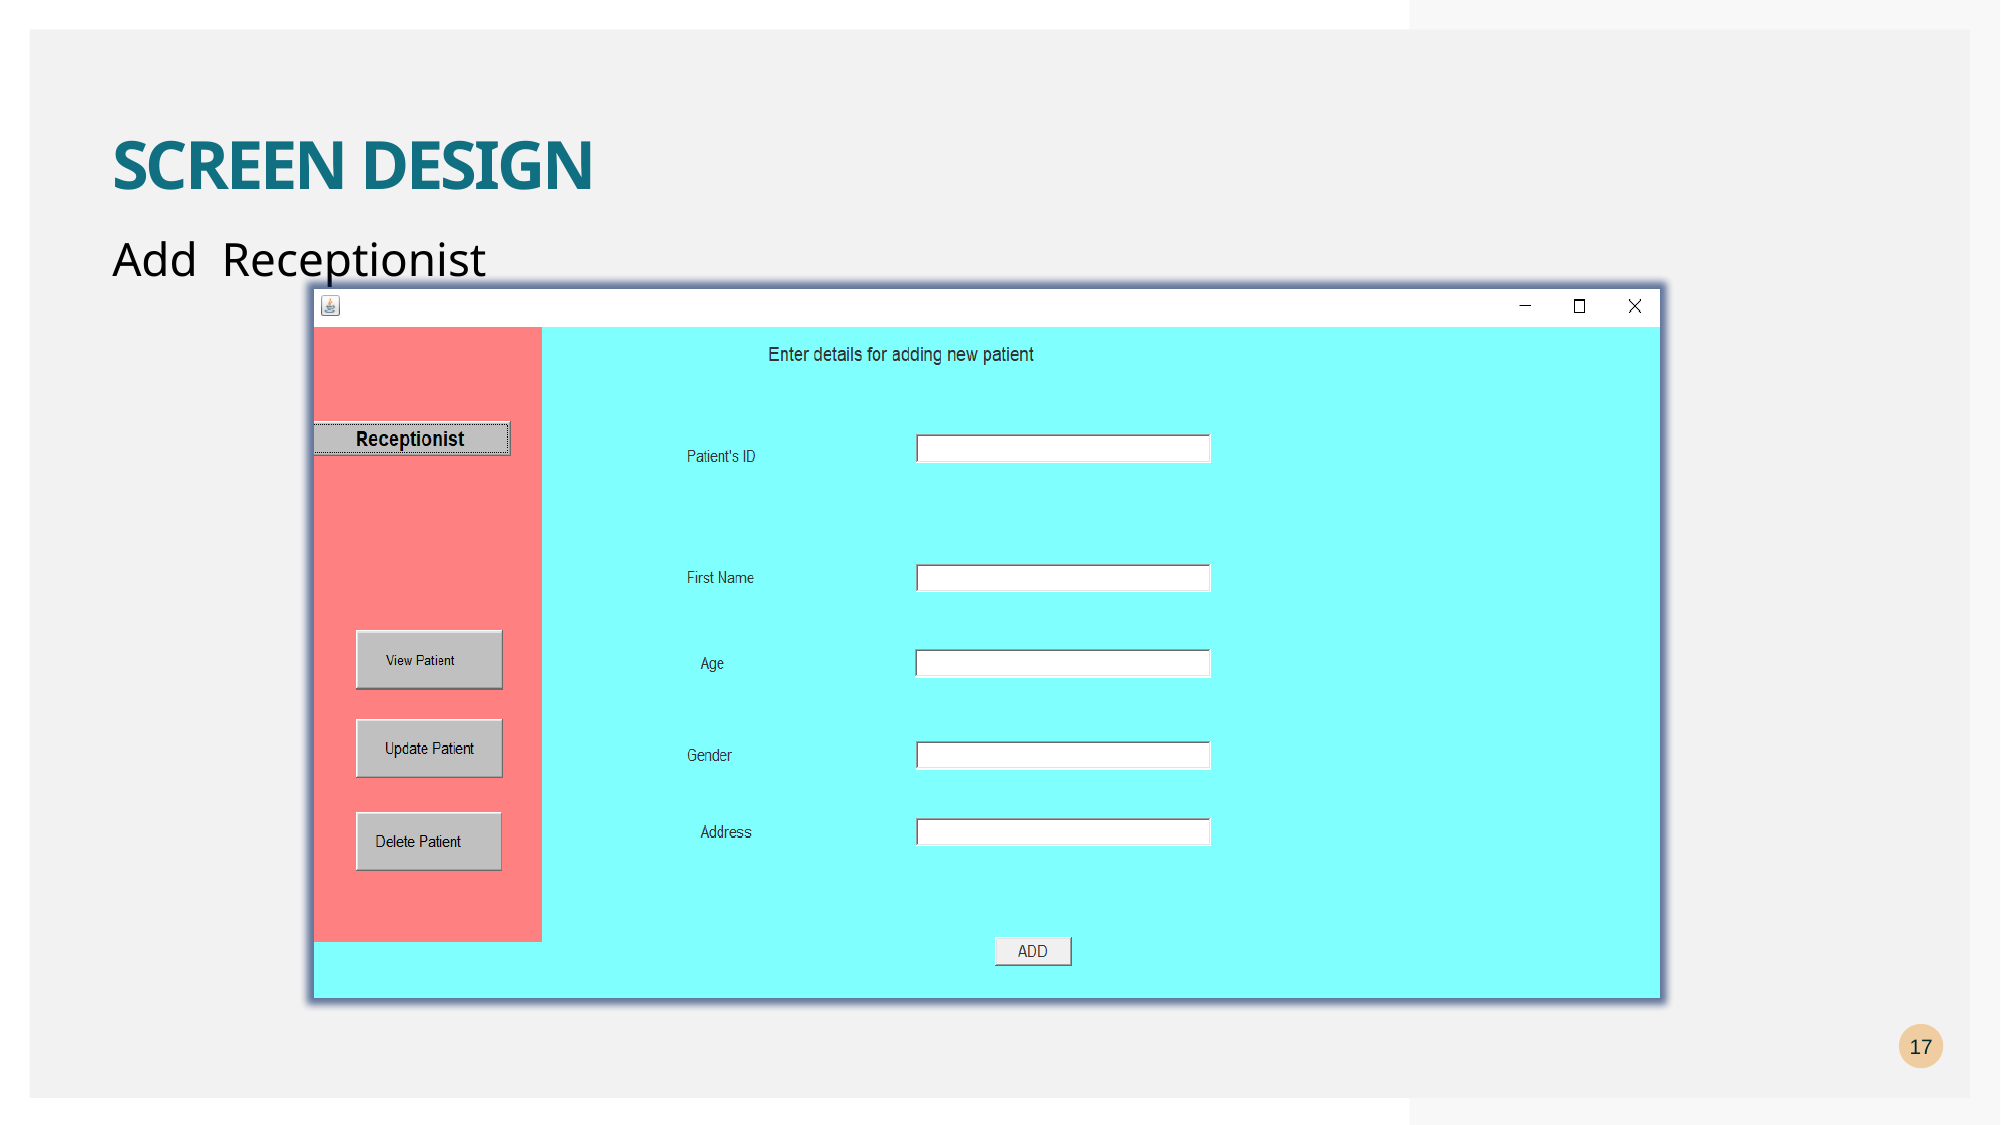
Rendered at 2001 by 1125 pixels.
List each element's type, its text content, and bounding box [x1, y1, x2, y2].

list Add Receptionist [112, 230, 1353, 290]
picture [314, 289, 1660, 998]
title Screen Design [112, 132, 1353, 194]
slide_number 17 [1898, 1023, 1944, 1069]
